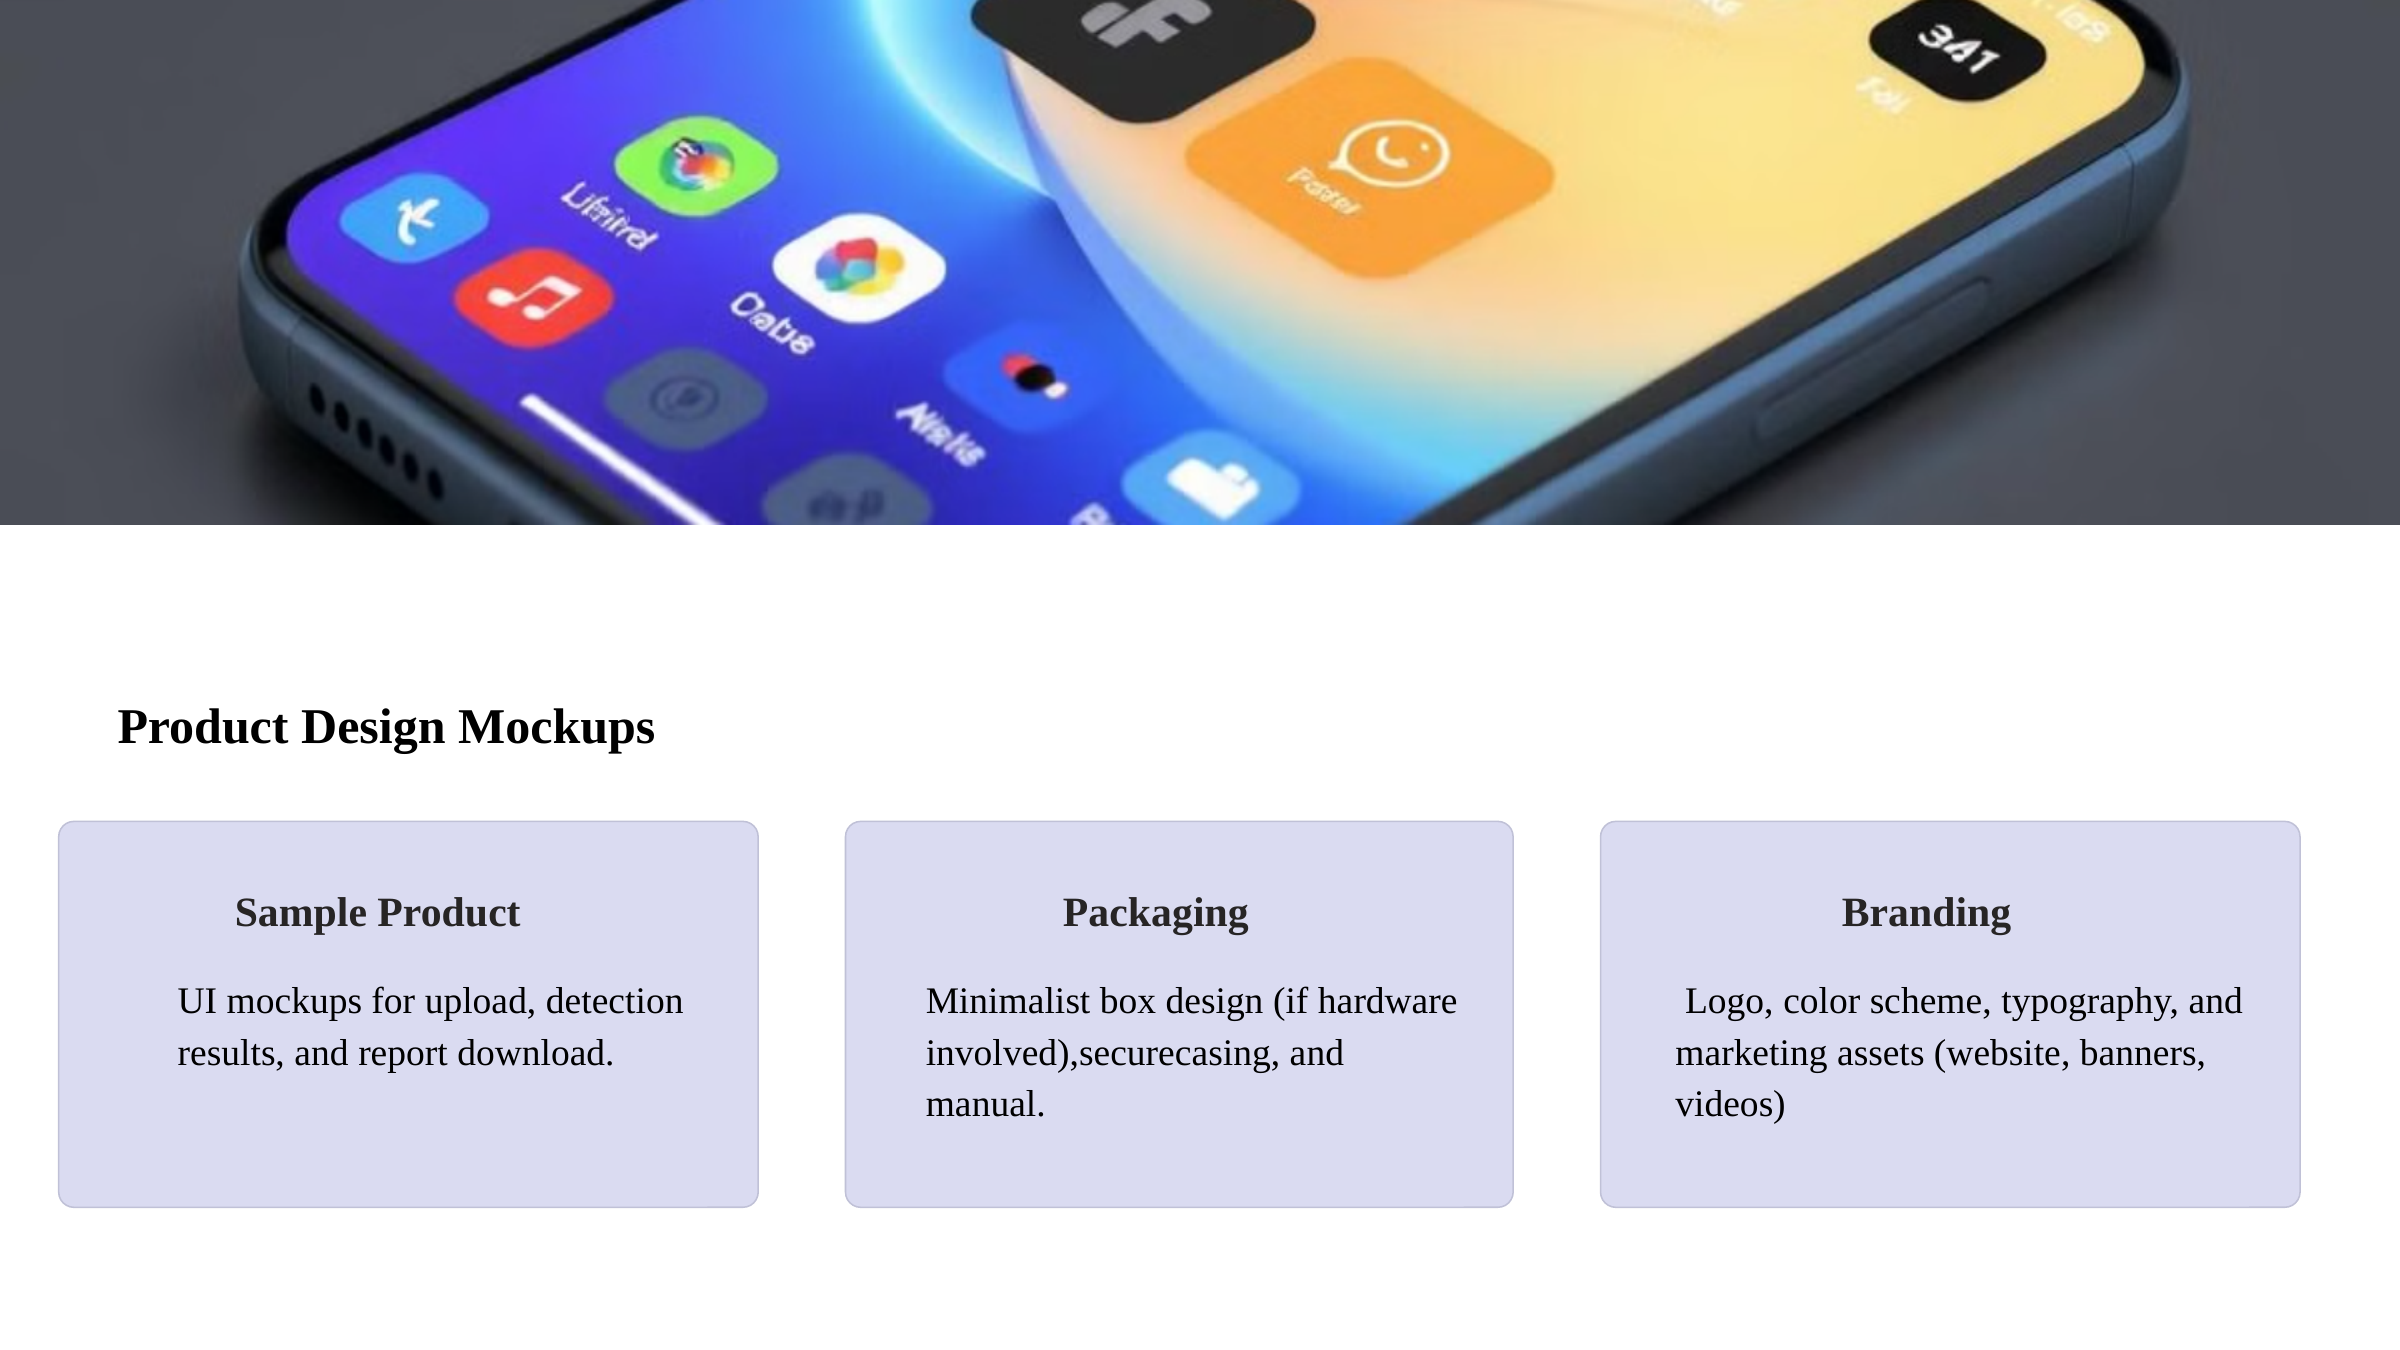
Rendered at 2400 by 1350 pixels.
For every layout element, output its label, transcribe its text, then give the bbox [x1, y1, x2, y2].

text_box Logo, color scheme, typography, and marketing assets (website, banners, videos) [1600, 969, 2269, 1148]
text_box Product Design Mockups [117, 615, 1196, 732]
text_box UI mockups for upload, detection results, and report download. [102, 969, 715, 1148]
text_box Sample Product [234, 866, 537, 925]
text_box [1600, 821, 2301, 1208]
text_box Minimalist box design (if hardware involved),securecasing, and manual. [925, 969, 1475, 1148]
text_box Packaging [1062, 866, 1335, 925]
text_box [58, 821, 759, 1208]
picture [0, 0, 2400, 526]
text_box [845, 821, 1514, 1208]
text_box Branding [1841, 866, 2067, 925]
